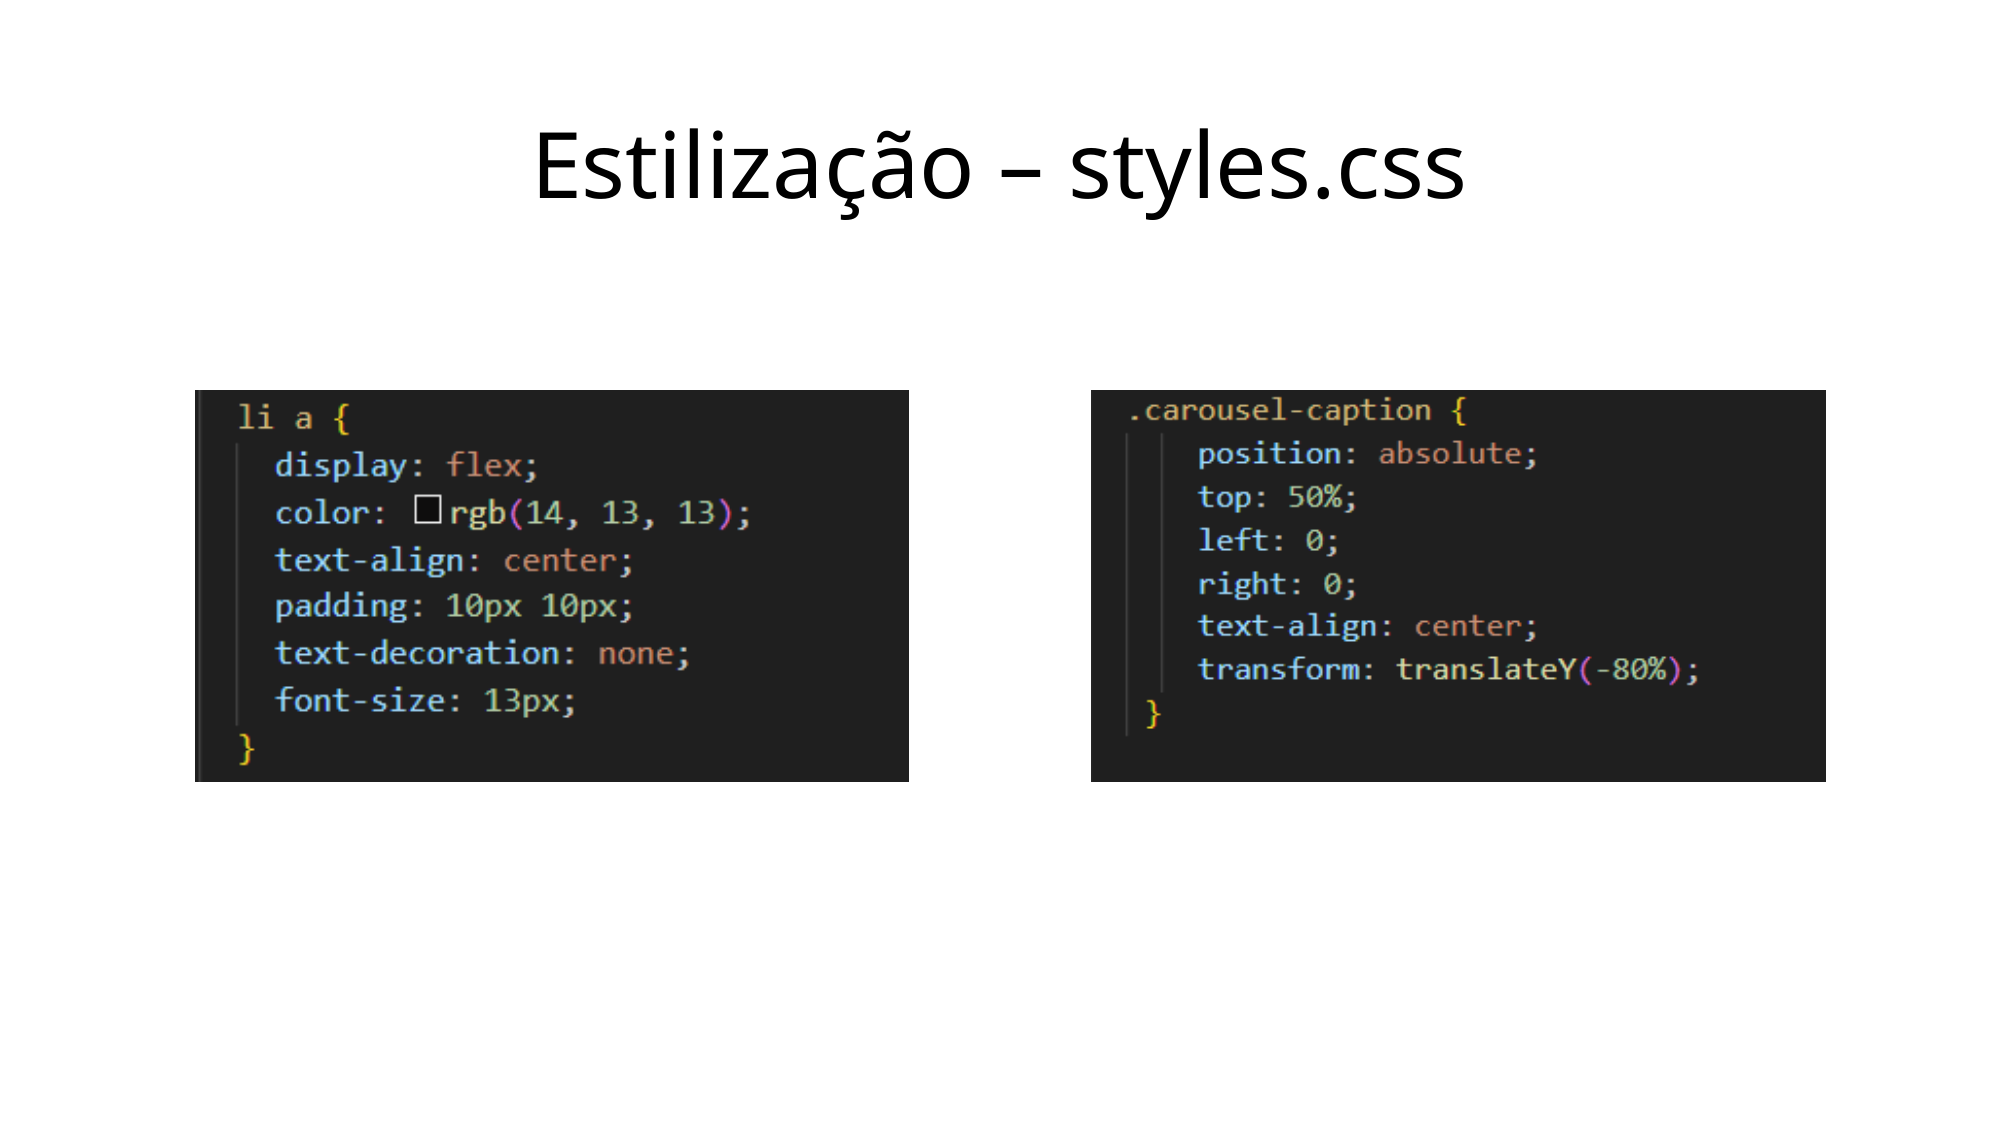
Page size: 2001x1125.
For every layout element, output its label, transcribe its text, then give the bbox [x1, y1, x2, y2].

title Estilização – styles.css [137, 59, 1863, 278]
picture [1091, 390, 1826, 782]
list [195, 390, 909, 782]
